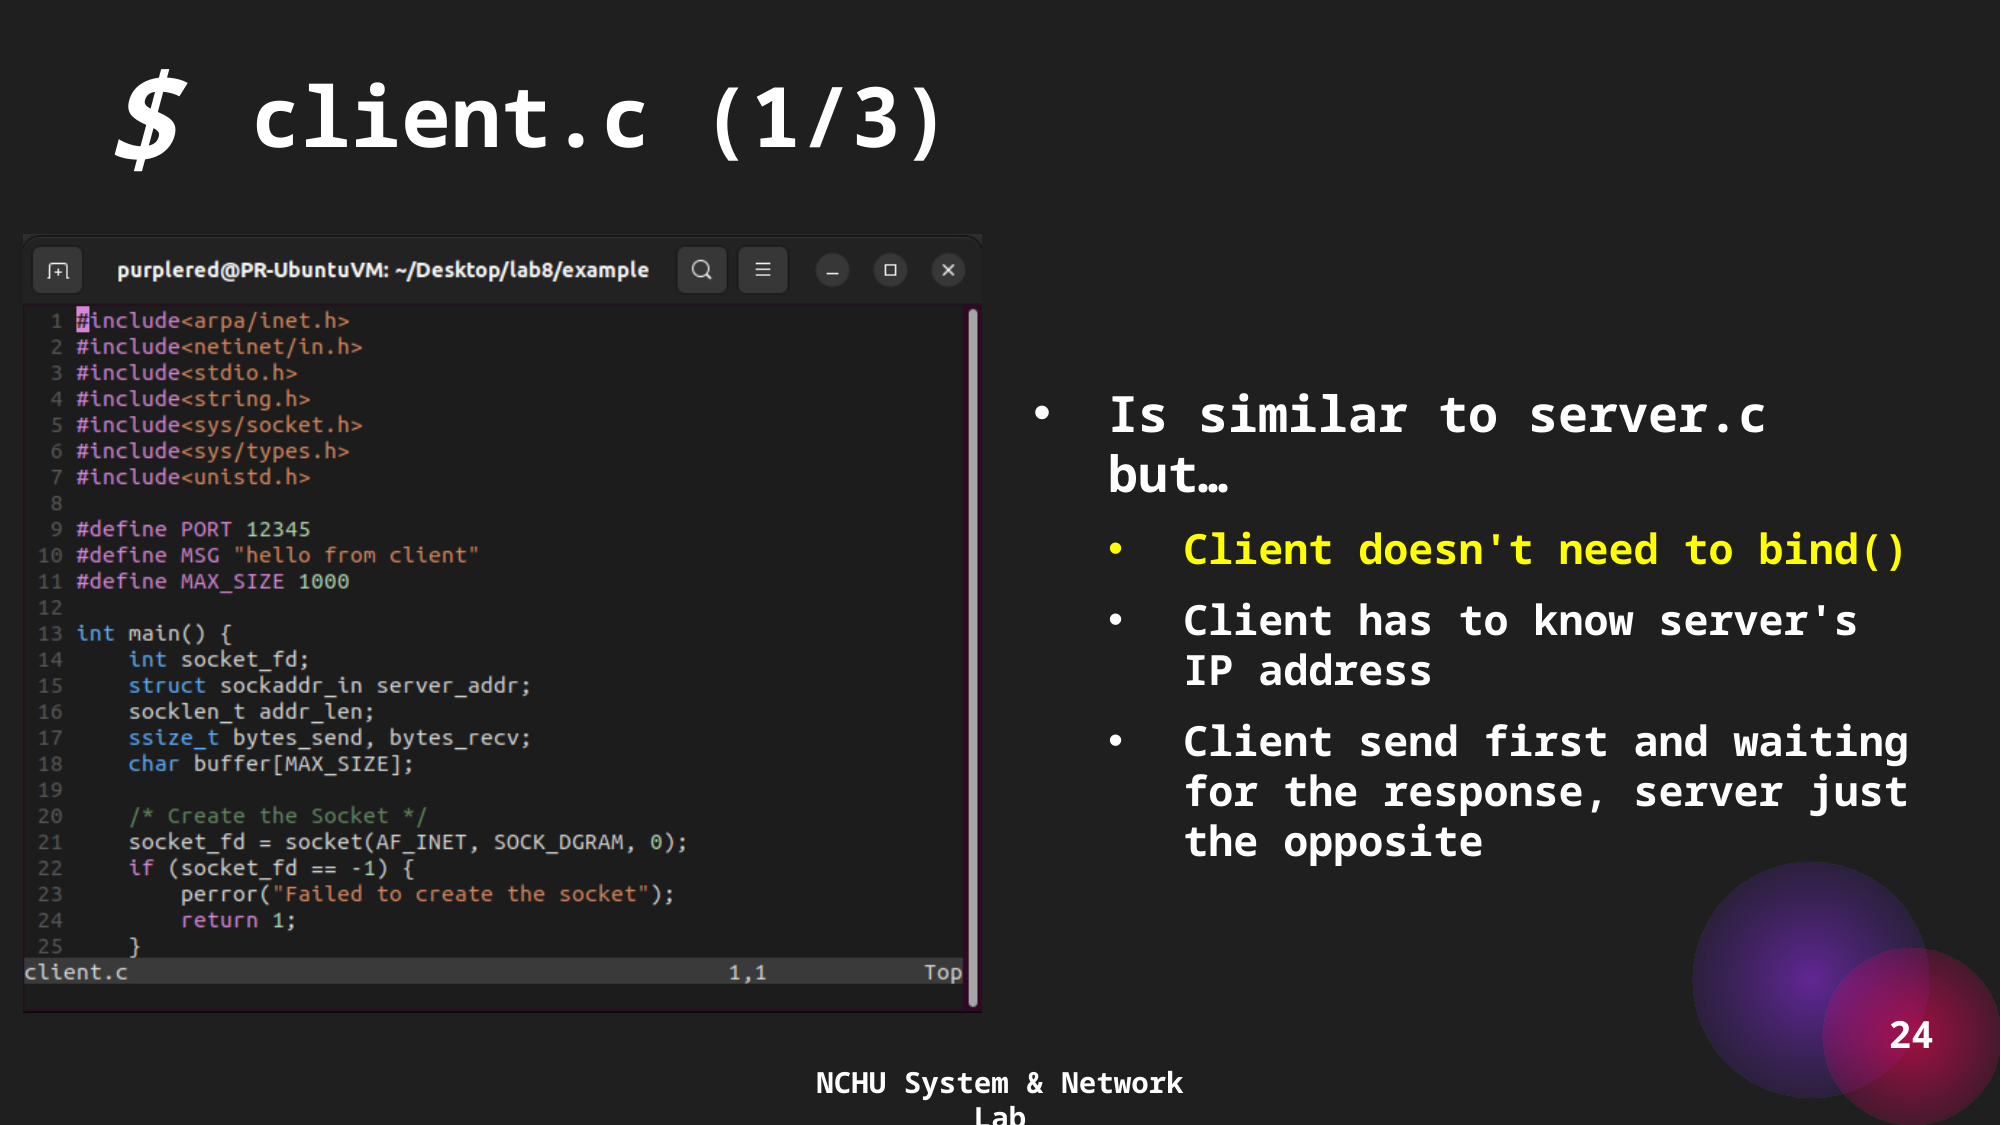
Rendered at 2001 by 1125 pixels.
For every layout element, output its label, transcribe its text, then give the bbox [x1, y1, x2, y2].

picture [22, 234, 982, 1013]
text_box 24 [1821, 946, 2000, 1125]
title client.c (1/3) [236, 13, 1745, 216]
text_box [1691, 873, 1926, 1099]
text_box $ [43, 32, 236, 197]
text_box NCHU System & Network Lab [770, 1057, 1229, 1125]
text_box Is similar to server.c but… Client doesn't need to bind() Client has to know server's IP address Client send first and waiting for the response, server just the opposite [1018, 374, 1926, 873]
